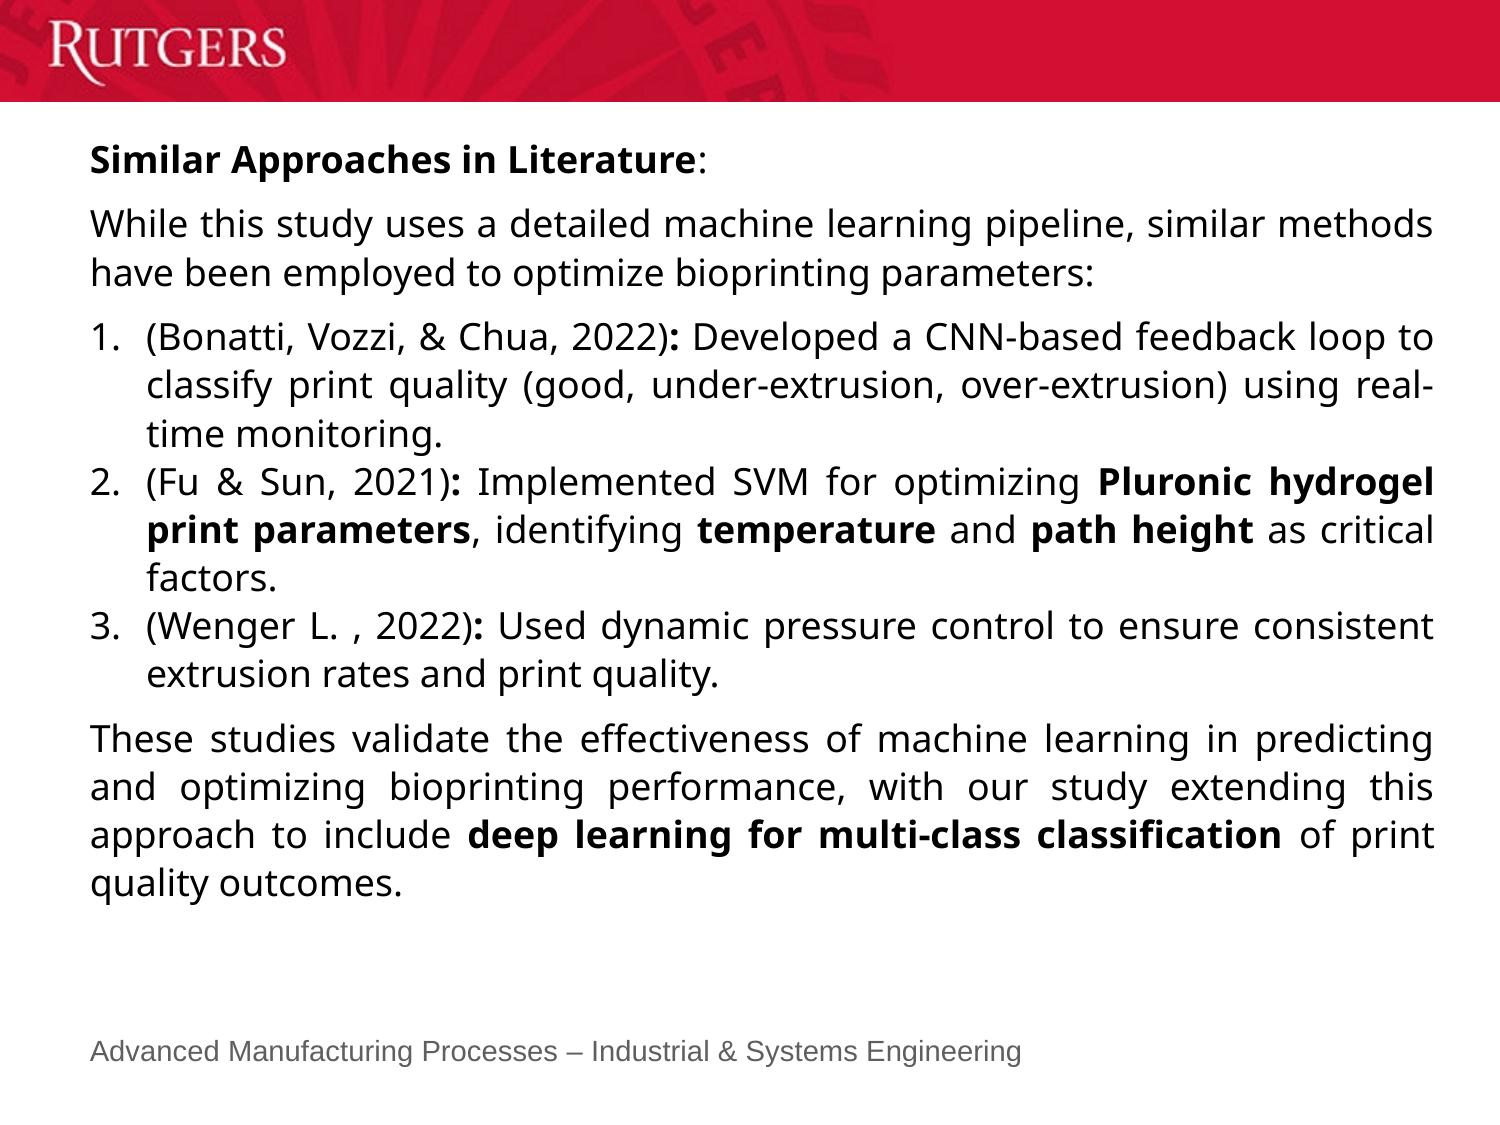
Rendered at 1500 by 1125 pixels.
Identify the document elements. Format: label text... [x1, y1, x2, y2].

picture [0, 0, 1500, 102]
text_box Similar Approaches in Literature: While this study uses a detailed machine learning pipeline, similar methods have been employed to optimize bioprinting parameters: (Bonatti, Vozzi, & Chua, 2022): Developed a CNN-based feedback loop to classify print quality (good, under-extrusion, over-extrusion) using real-time monitoring. (Fu & Sun, 2021): Implemented SVM for optimizing Pluronic hydrogel print parameters, identifying temperature and path height as critical factors. (Wenger L. , 2022): Used dynamic pressure control to ensure consistent extrusion rates and print quality. These studies validate the effectiveness of machine learning in predicting and optimizing bioprinting performance, with our study extending this approach to include deep learning for multi-class classification of print quality outcomes. [75, 125, 1450, 974]
